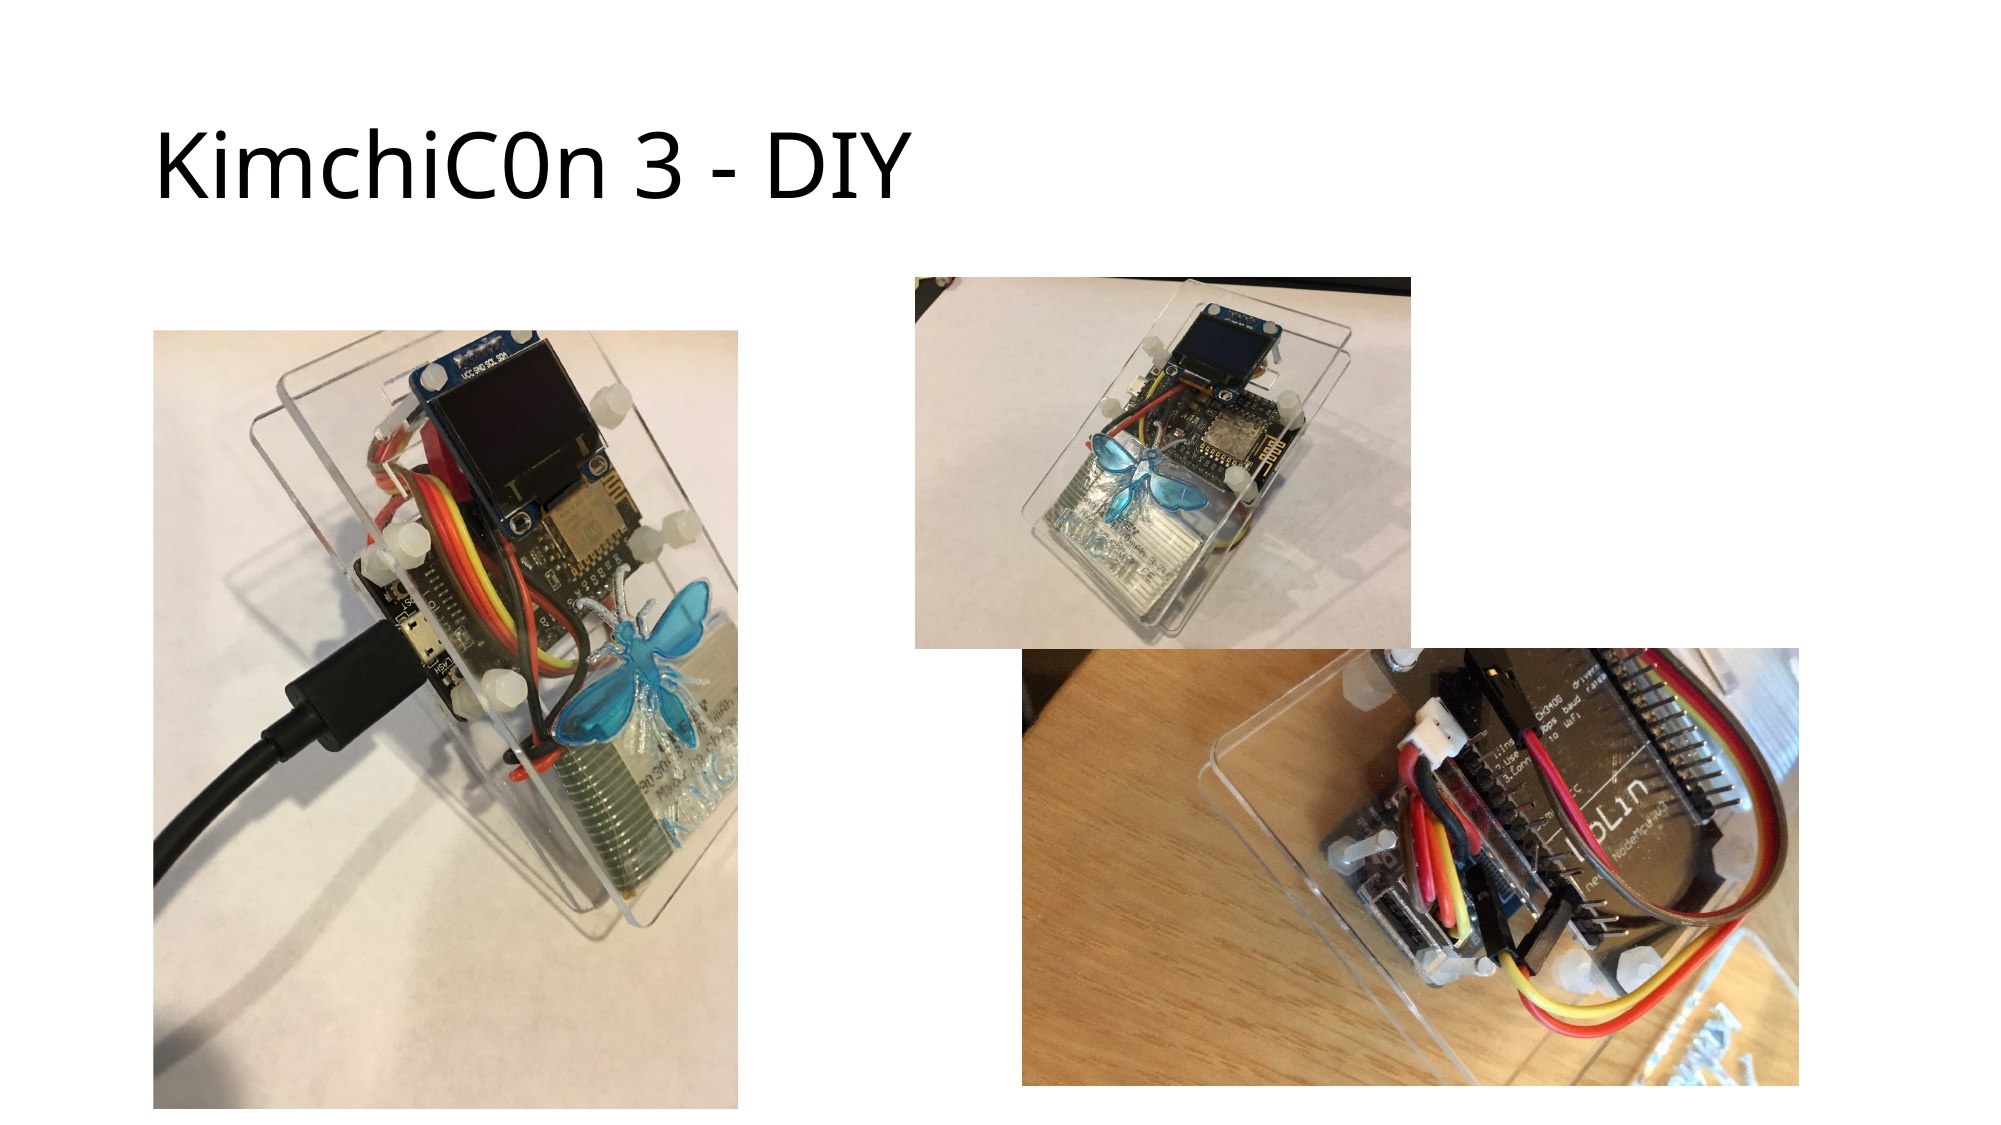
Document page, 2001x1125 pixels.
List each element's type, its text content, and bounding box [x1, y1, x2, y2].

picture [915, 277, 1799, 1086]
title KimchiC0n 3 - DIY [137, 59, 1863, 278]
picture [56, 332, 835, 1108]
